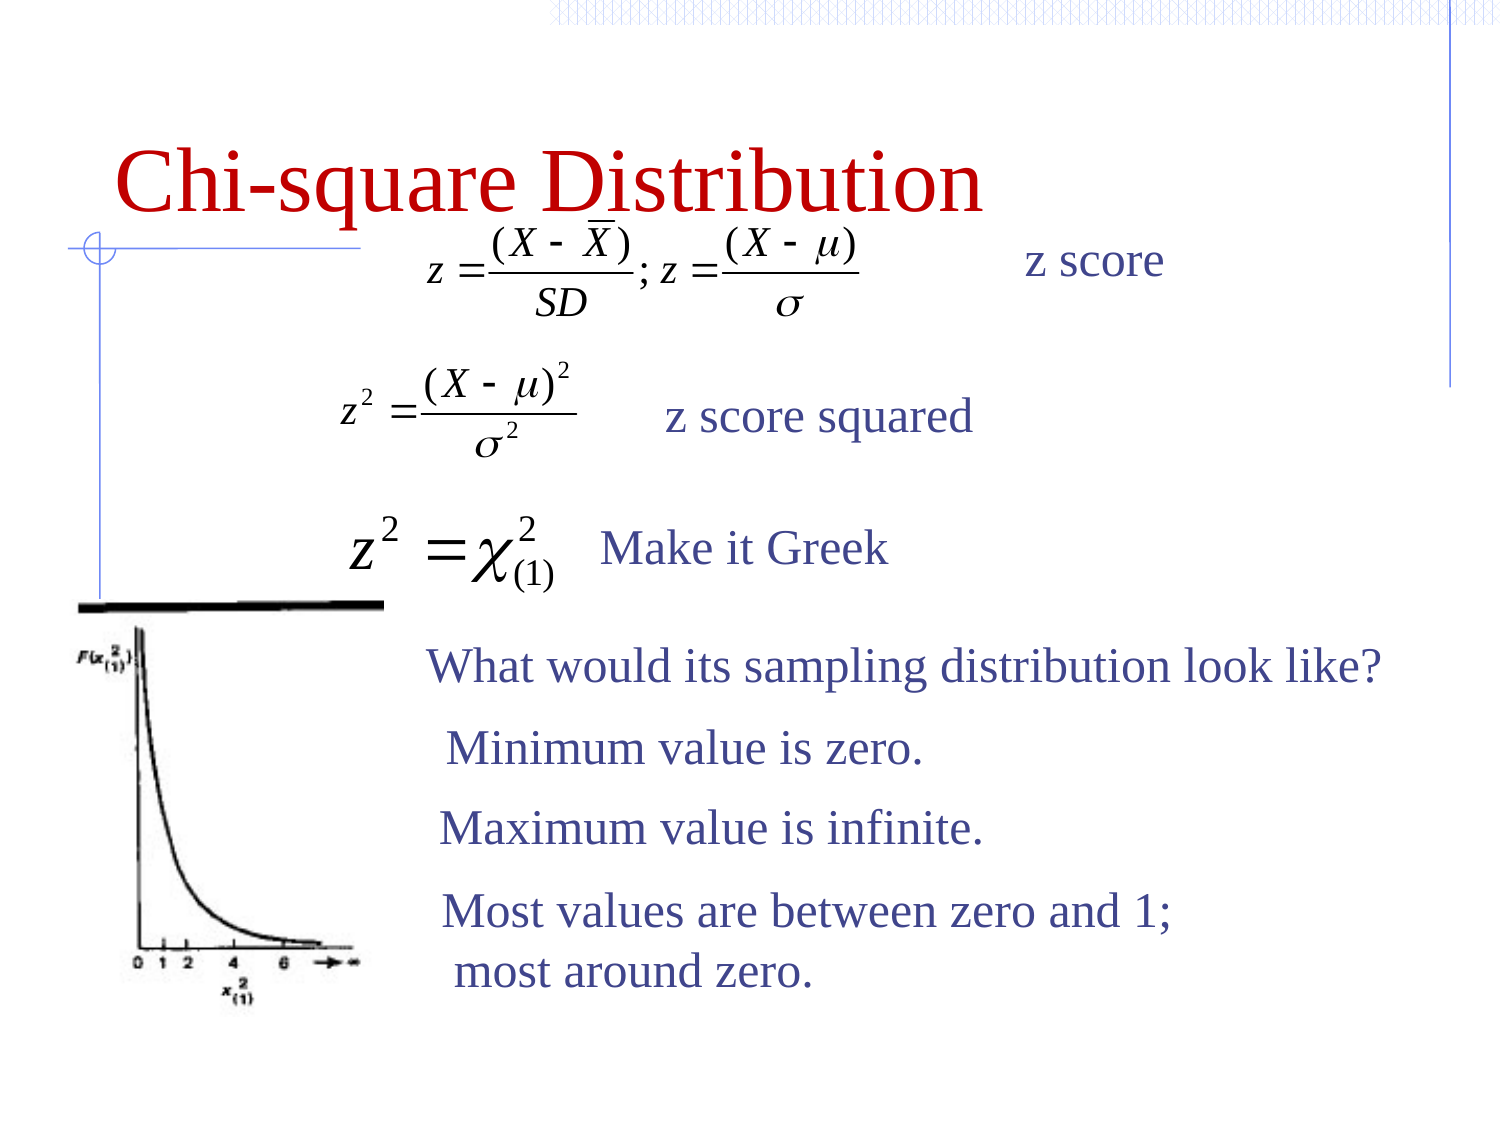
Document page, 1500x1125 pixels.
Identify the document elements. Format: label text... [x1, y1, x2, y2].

picture [37, 599, 384, 1017]
text_box Most values are between zero and 1; most around zero. [426, 870, 1188, 1005]
text_box z score squared [650, 374, 1000, 450]
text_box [418, 212, 869, 326]
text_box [331, 349, 585, 468]
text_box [337, 499, 569, 608]
text_box What would its sampling distribution look like? [411, 624, 1399, 700]
text_box Make it Greek [584, 506, 904, 582]
title Chi-square Distribution [99, 50, 1375, 238]
text_box Maximum value is infinite. [424, 787, 1000, 863]
text_box z score [1009, 219, 1181, 294]
text_box Minimum value is zero. [430, 707, 940, 783]
